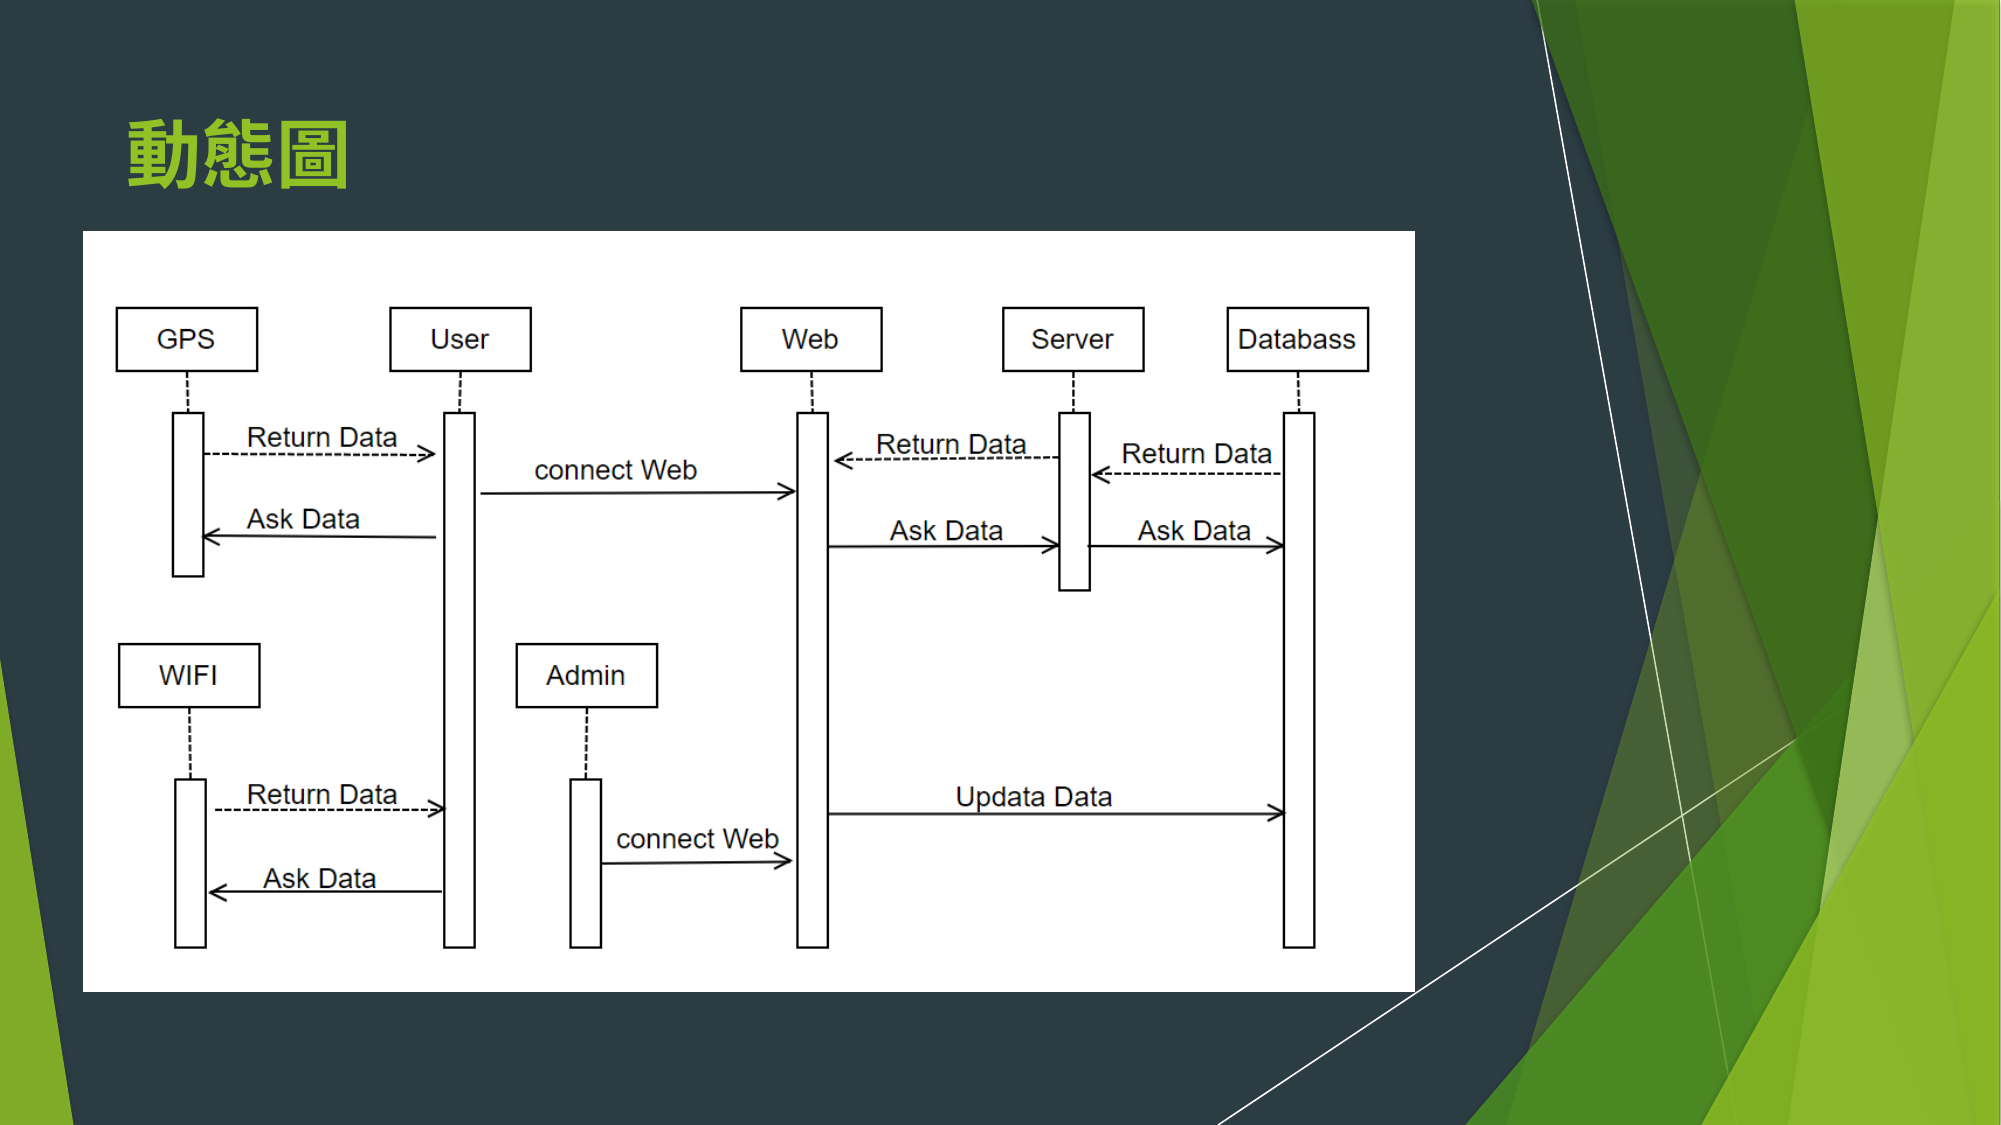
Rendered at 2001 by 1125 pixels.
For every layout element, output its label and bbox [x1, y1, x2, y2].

text_box [0, 0, 2000, 1125]
list [83, 231, 1416, 992]
